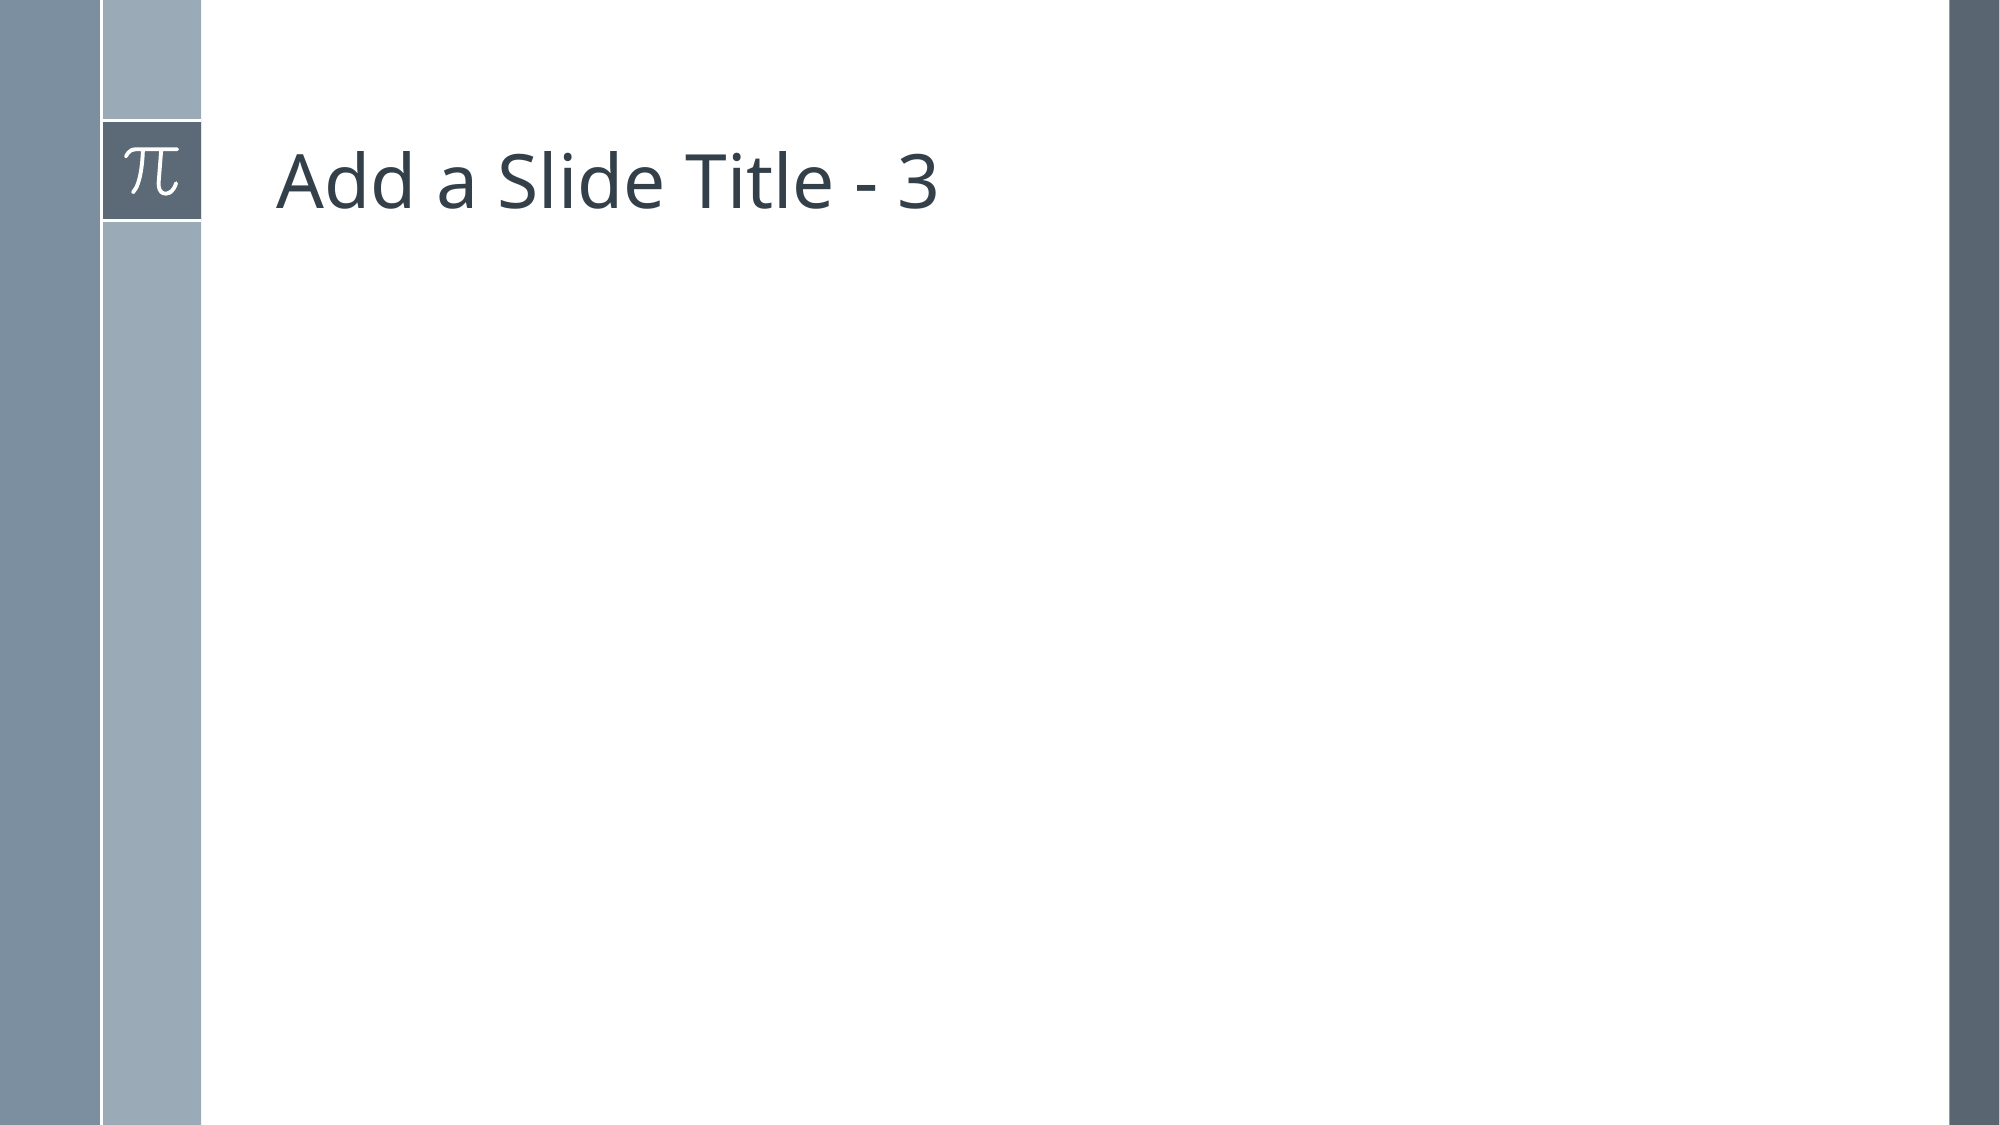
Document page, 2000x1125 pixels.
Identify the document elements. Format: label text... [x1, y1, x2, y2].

title Add a Slide Title - 3 [261, 29, 1867, 233]
